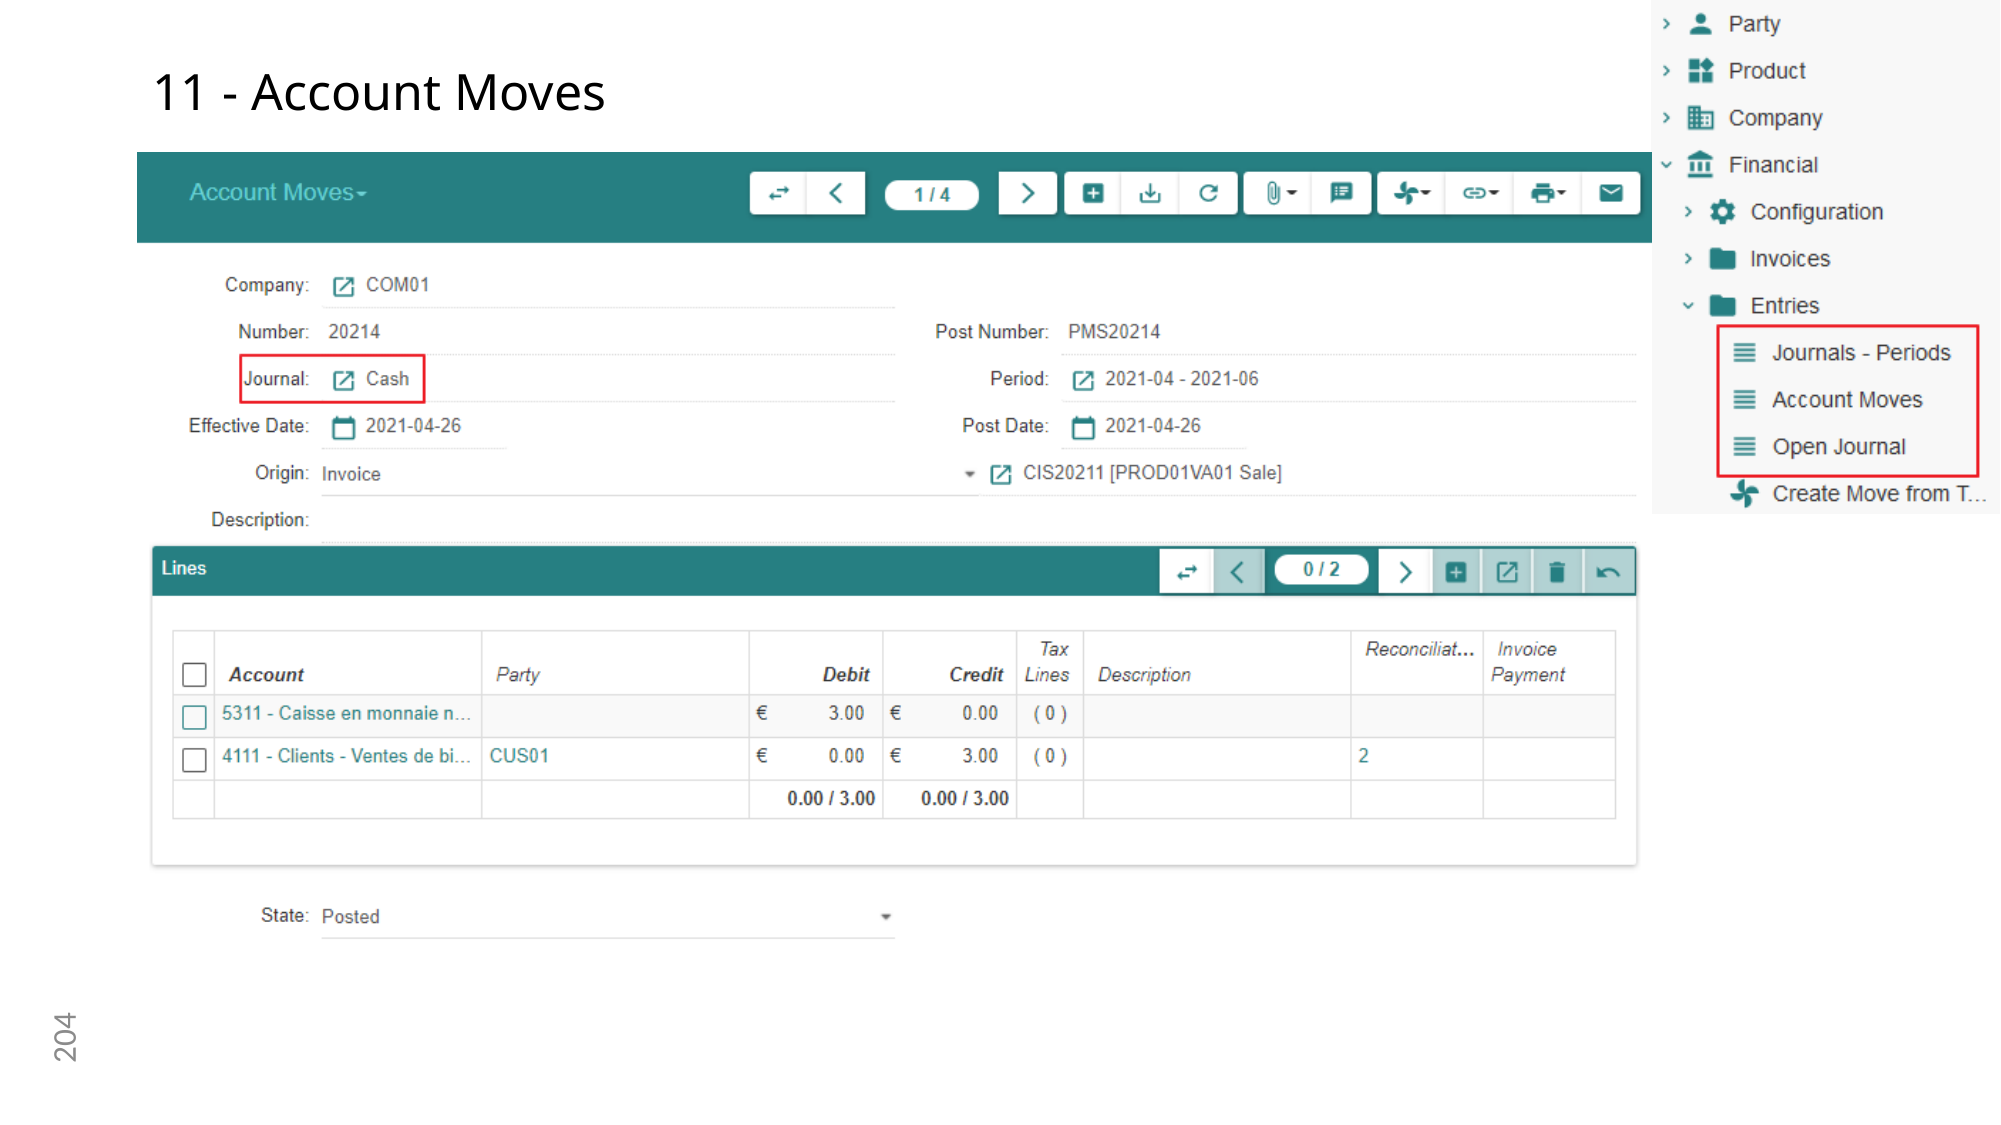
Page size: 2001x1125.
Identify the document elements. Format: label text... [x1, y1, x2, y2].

picture [137, 0, 2000, 959]
slide_number 204 [32, 969, 93, 1108]
title 11 - Account Moves [137, 59, 1651, 136]
